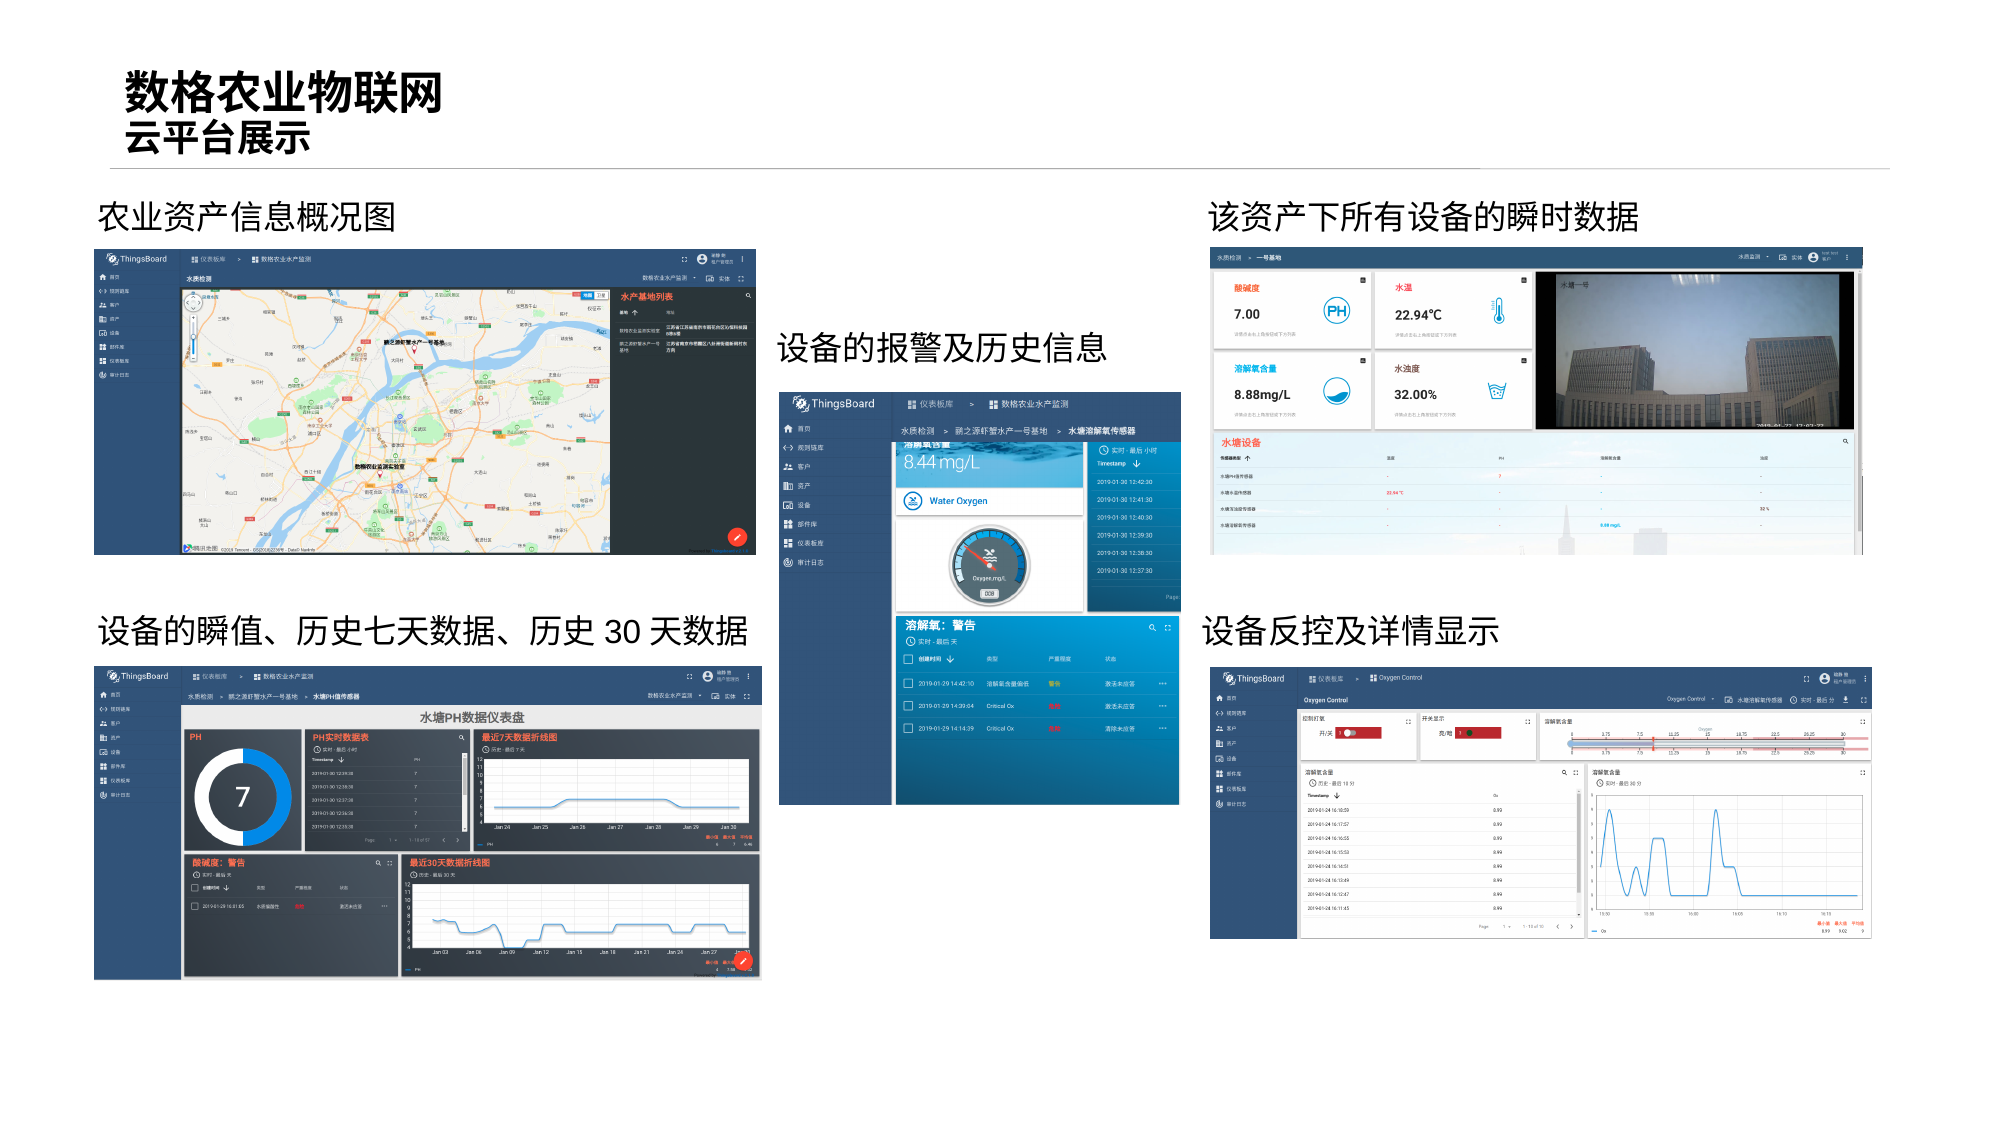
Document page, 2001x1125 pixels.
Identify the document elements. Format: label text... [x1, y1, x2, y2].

picture [93, 249, 756, 556]
text_box 农业资产信息概况图 [82, 188, 846, 248]
text_box 该资产下所有设备的瞬时数据 [1192, 188, 1673, 248]
picture [1210, 247, 1863, 556]
picture [1210, 666, 1873, 940]
text_box 数格农业物联网 云平台展示 [109, 0, 1889, 168]
picture [779, 392, 1182, 805]
text_box 设备反控及详情显示 [1186, 603, 1748, 662]
text_box 设备的报警及历史信息 [762, 319, 1164, 378]
picture [94, 666, 762, 981]
text_box 设备的瞬值、历史七天数据、历史30天数据 [82, 603, 774, 662]
